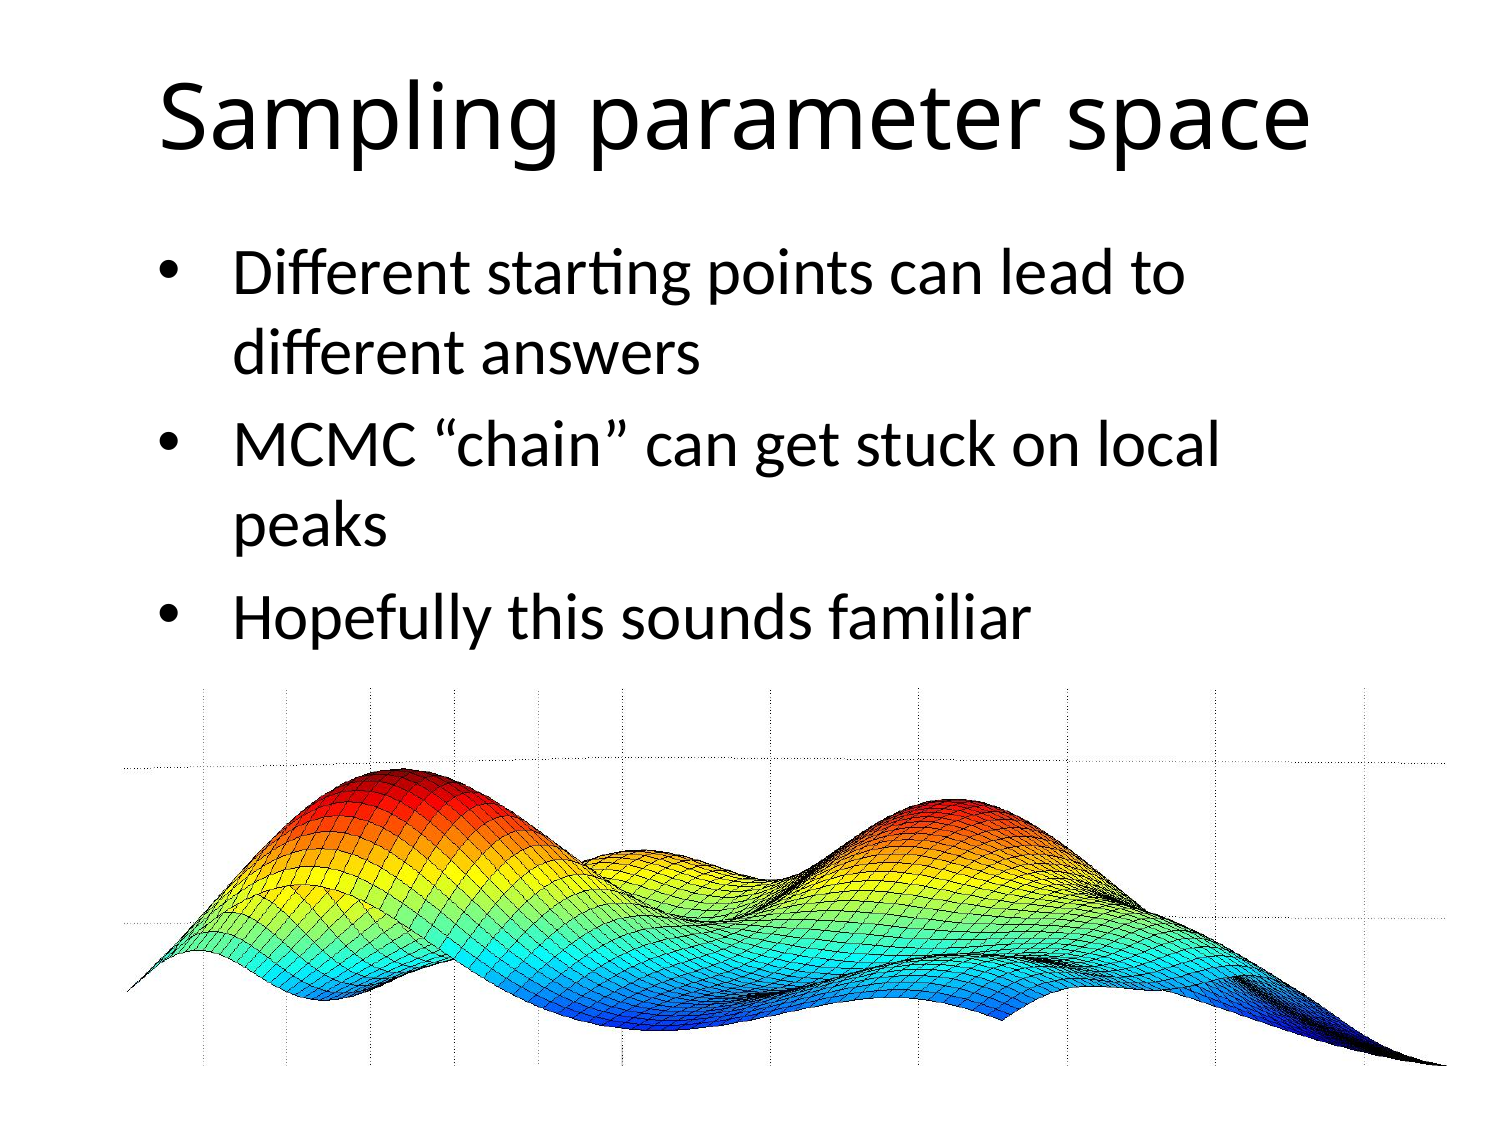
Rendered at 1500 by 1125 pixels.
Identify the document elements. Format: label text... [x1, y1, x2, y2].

picture [121, 688, 1447, 1066]
text_box Different starting points can lead to different answers MCMC “chain” can get stuck on local peaks Hopefully this sounds familiar [142, 220, 1383, 661]
text_box Sampling parameter space [102, 52, 1372, 188]
